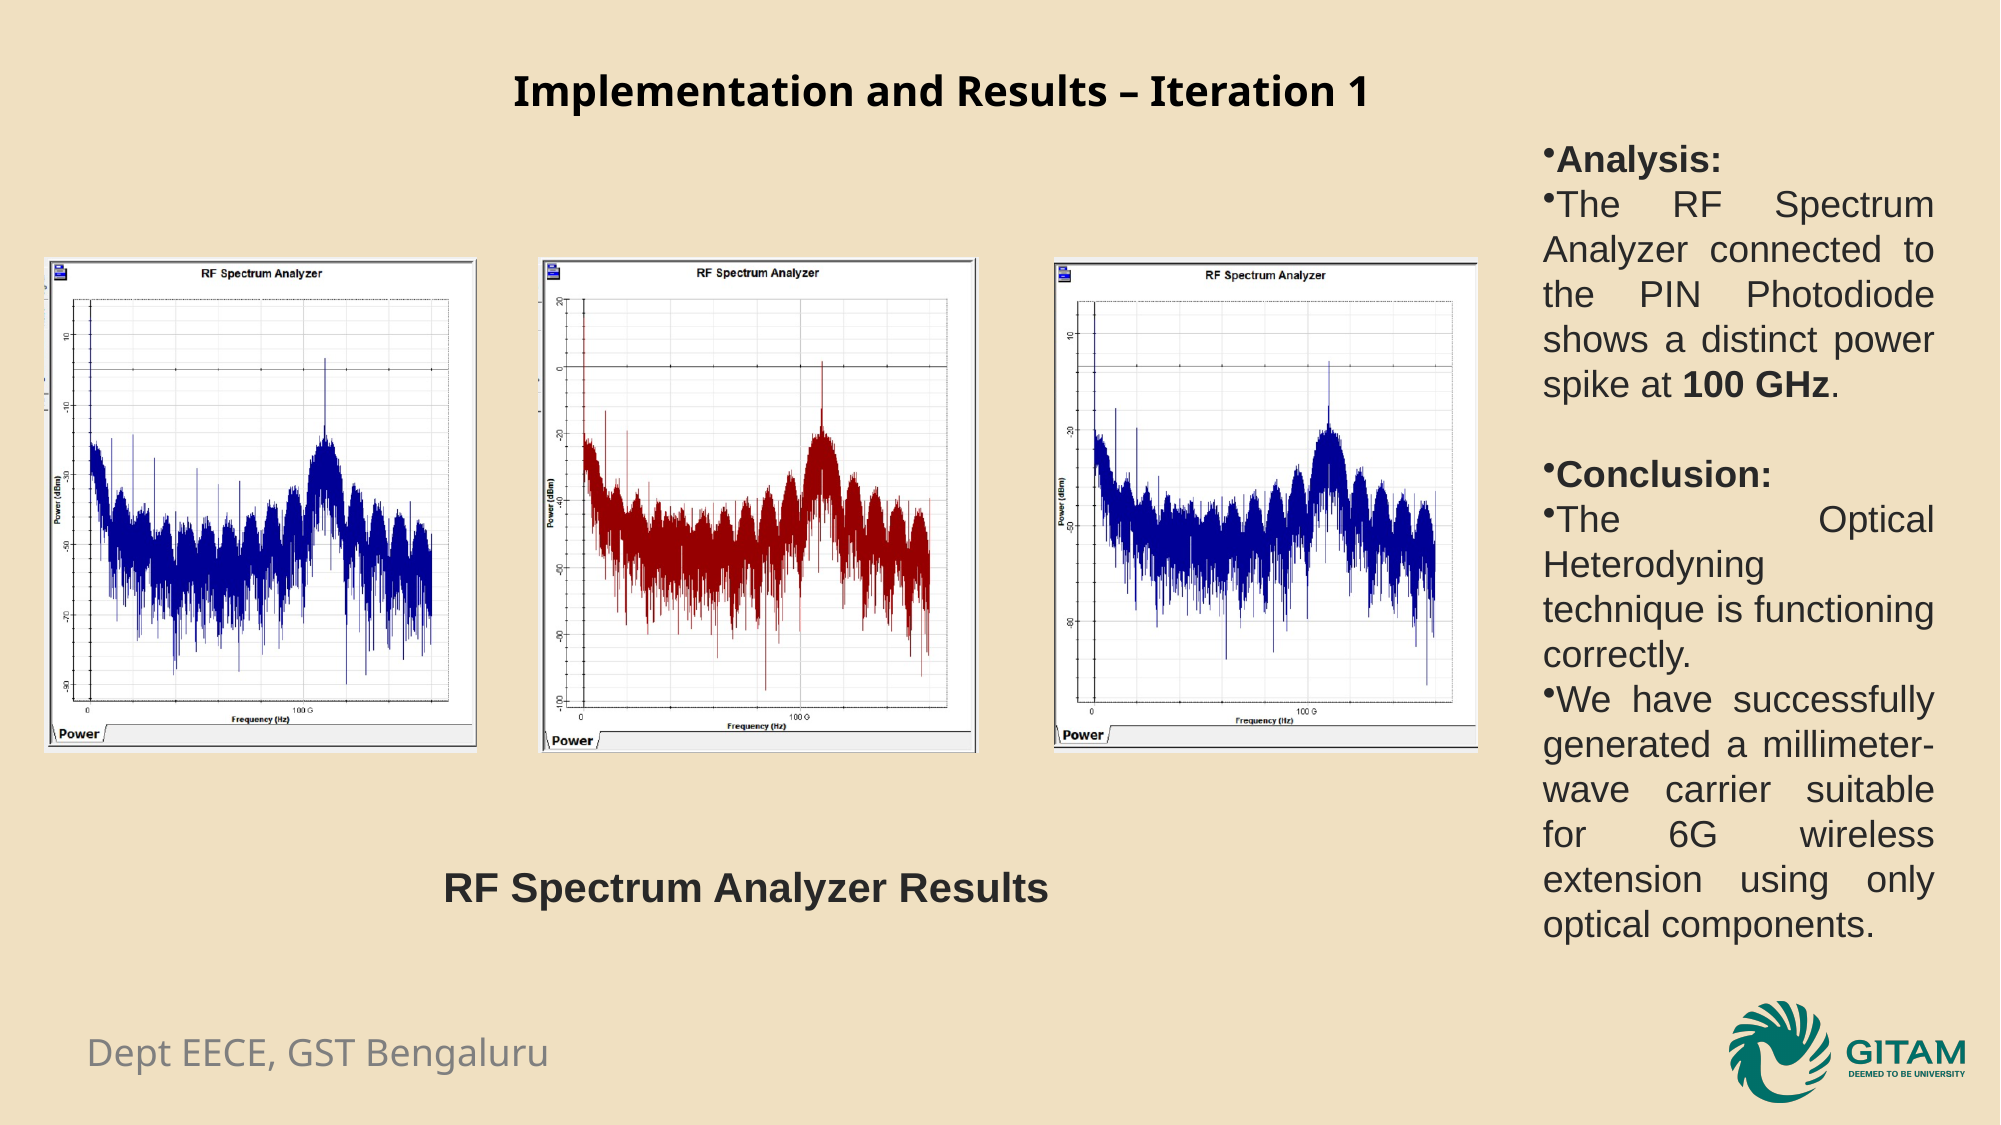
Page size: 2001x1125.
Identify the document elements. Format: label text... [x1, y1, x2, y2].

text_box Implementation and Results – Iteration 1 [447, 57, 1448, 123]
picture [1729, 1001, 1965, 1103]
text_box Analysis: The RF Spectrum Analyzer connected to the PIN Photodiode shows a distinct power spike at 100 GHz. Conclusion: The Optical Heterodyning technique is functioning correctly. We have successfully generated a millimeter-wave carrier suitable for 6G wireless extension using only optical components. [1527, 127, 1951, 998]
picture [538, 257, 980, 753]
text_box RF Spectrum Analyzer Results [428, 852, 1429, 918]
picture [44, 257, 477, 753]
picture [1054, 257, 1478, 754]
